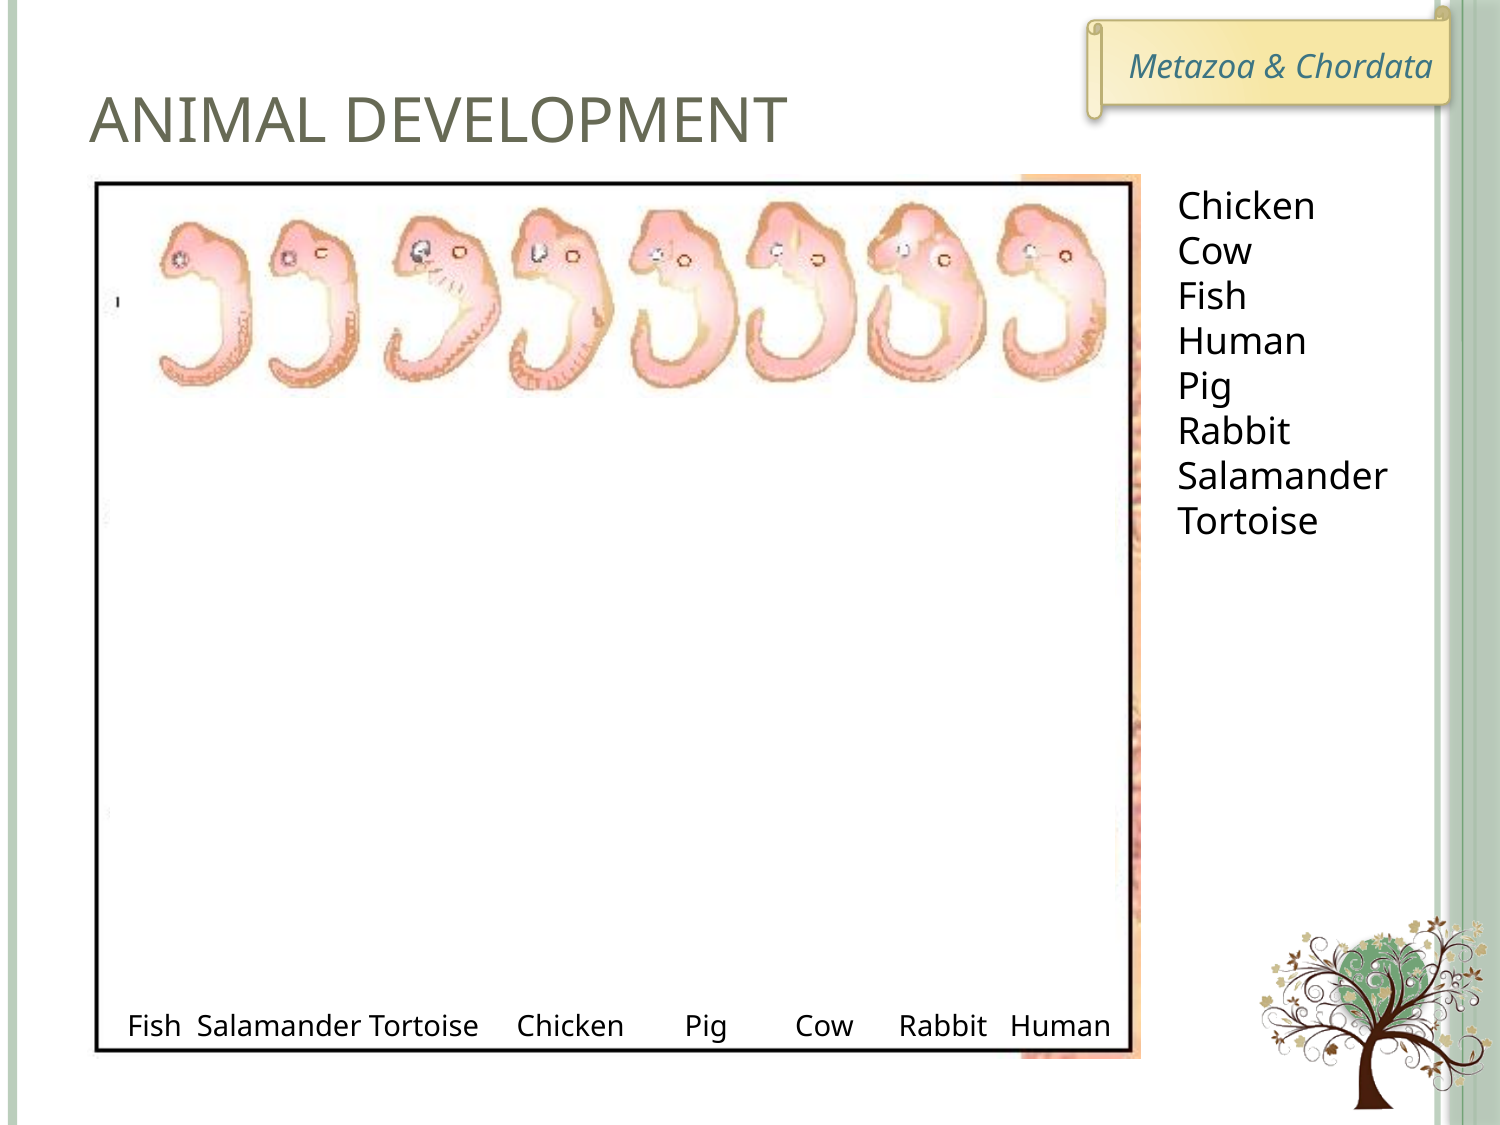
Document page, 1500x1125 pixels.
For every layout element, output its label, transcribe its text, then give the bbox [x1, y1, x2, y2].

picture [1257, 911, 1497, 1116]
text_box Metazoa & Chordata [1099, 37, 1463, 93]
text_box Chicken Cow Fish Human Pig Rabbit Salamander Tortoise [1162, 174, 1425, 550]
title Animal Development [75, 45, 1425, 163]
text_box [1086, 5, 1451, 120]
picture [86, 174, 1142, 1059]
